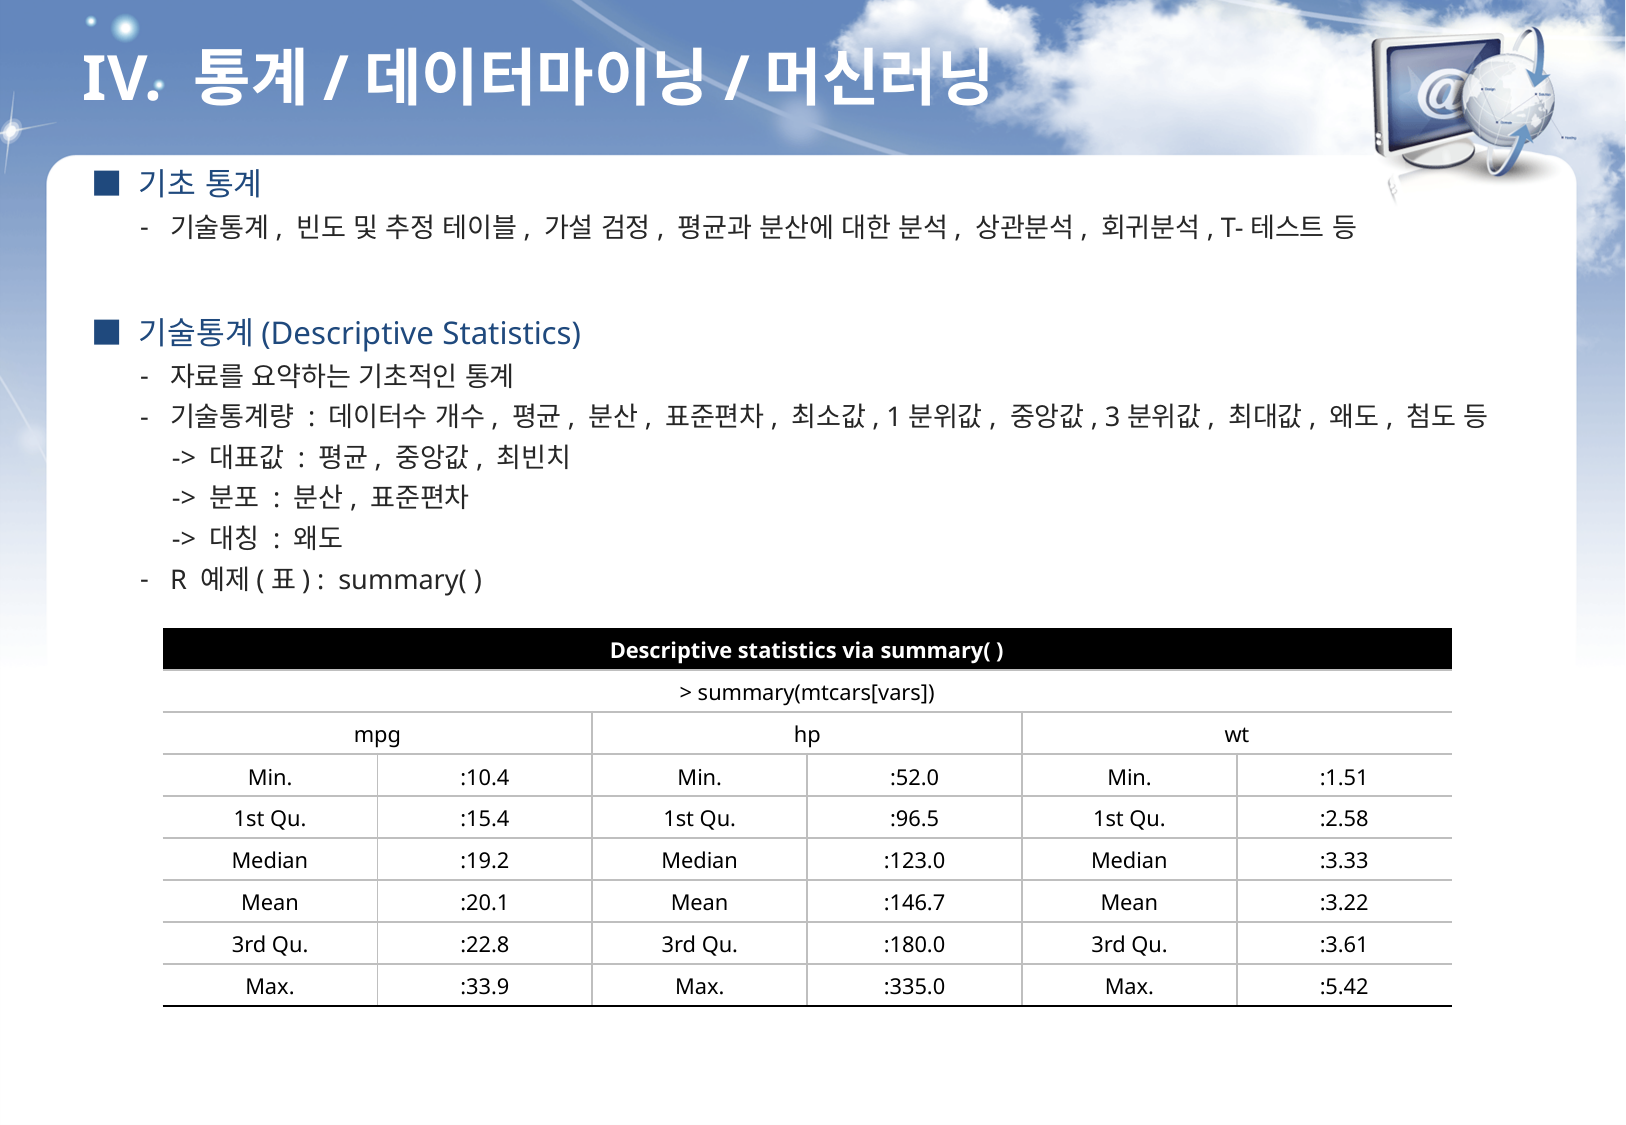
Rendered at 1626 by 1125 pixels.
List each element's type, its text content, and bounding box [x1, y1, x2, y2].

table_cell Min. [593, 755, 806, 795]
table_header Descriptive statistics via summary( ) [163, 628, 1452, 669]
table_cell :10.4 [378, 755, 591, 795]
table_cell :15.4 [378, 797, 591, 837]
table_cell 3rd Qu. [1023, 923, 1236, 963]
table_cell Mean [593, 881, 806, 921]
table_cell 3rd Qu. [163, 923, 377, 963]
table_cell Min. [163, 755, 377, 795]
table_cell :20.1 [378, 881, 591, 921]
table_cell Median [593, 839, 806, 879]
table_cell :3.33 [1238, 839, 1452, 879]
table_cell :2.58 [1238, 797, 1452, 837]
table_cell :96.5 [808, 797, 1021, 837]
table_cell wt [1023, 713, 1452, 753]
table_cell :123.0 [808, 839, 1021, 879]
table_cell :1.51 [1238, 755, 1452, 795]
table_cell hp [593, 713, 1021, 753]
text_box ■ 기술통계(Descriptive Statistics) 자료를 요약하는 기초적인 통계 기술통계량 : 데이터수 개수, 평균, 분산, 표준편차, 최소값, 1분위값, 중앙값, 3분위값, 최대값, 왜도, 첨도 등 -> 대표값 : 평균, 중앙값, 최빈치 -> 분포 : 분산, 표준편차 -> 대칭 : 왜도 R 예제(표) : summary( ) [75, 305, 1556, 644]
table_cell 1st Qu. [1023, 797, 1236, 837]
table_cell :180.0 [808, 923, 1021, 963]
text_box IV. 통계/데이터마이닝/머신러닝 [68, 31, 1498, 102]
table_cell :5.42 [1238, 965, 1452, 1005]
table_cell Median [163, 839, 377, 879]
table_cell Median [1023, 839, 1236, 879]
table_cell Min. [1023, 755, 1236, 795]
table_cell Max. [1023, 965, 1236, 1005]
table_cell :3.22 [1238, 881, 1452, 921]
table_cell :52.0 [808, 755, 1021, 795]
table_cell Mean [1023, 881, 1236, 921]
table_cell Mean [163, 881, 377, 921]
table_cell > summary(mtcars[vars]) [163, 671, 1452, 711]
table_cell :22.8 [378, 923, 591, 963]
table_cell :33.9 [378, 965, 591, 1005]
table_cell 1st Qu. [163, 797, 377, 837]
picture [0, 0, 1626, 1125]
table_cell 1st Qu. [593, 797, 806, 837]
table_cell Max. [163, 965, 377, 1005]
table_cell :19.2 [378, 839, 591, 879]
table_cell 3rd Qu. [593, 923, 806, 963]
text_box ■ 기초 통계 기술통계, 빈도 및 추정 테이블, 가설 검정, 평균과 분산에 대한 분석, 상관분석, 회귀분석, T-테스트 등 [75, 156, 1556, 292]
table_cell :146.7 [808, 881, 1021, 921]
table_cell :335.0 [808, 965, 1021, 1005]
table_cell mpg [163, 713, 591, 753]
table_cell :3.61 [1238, 923, 1452, 963]
table_cell Max. [593, 965, 806, 1005]
